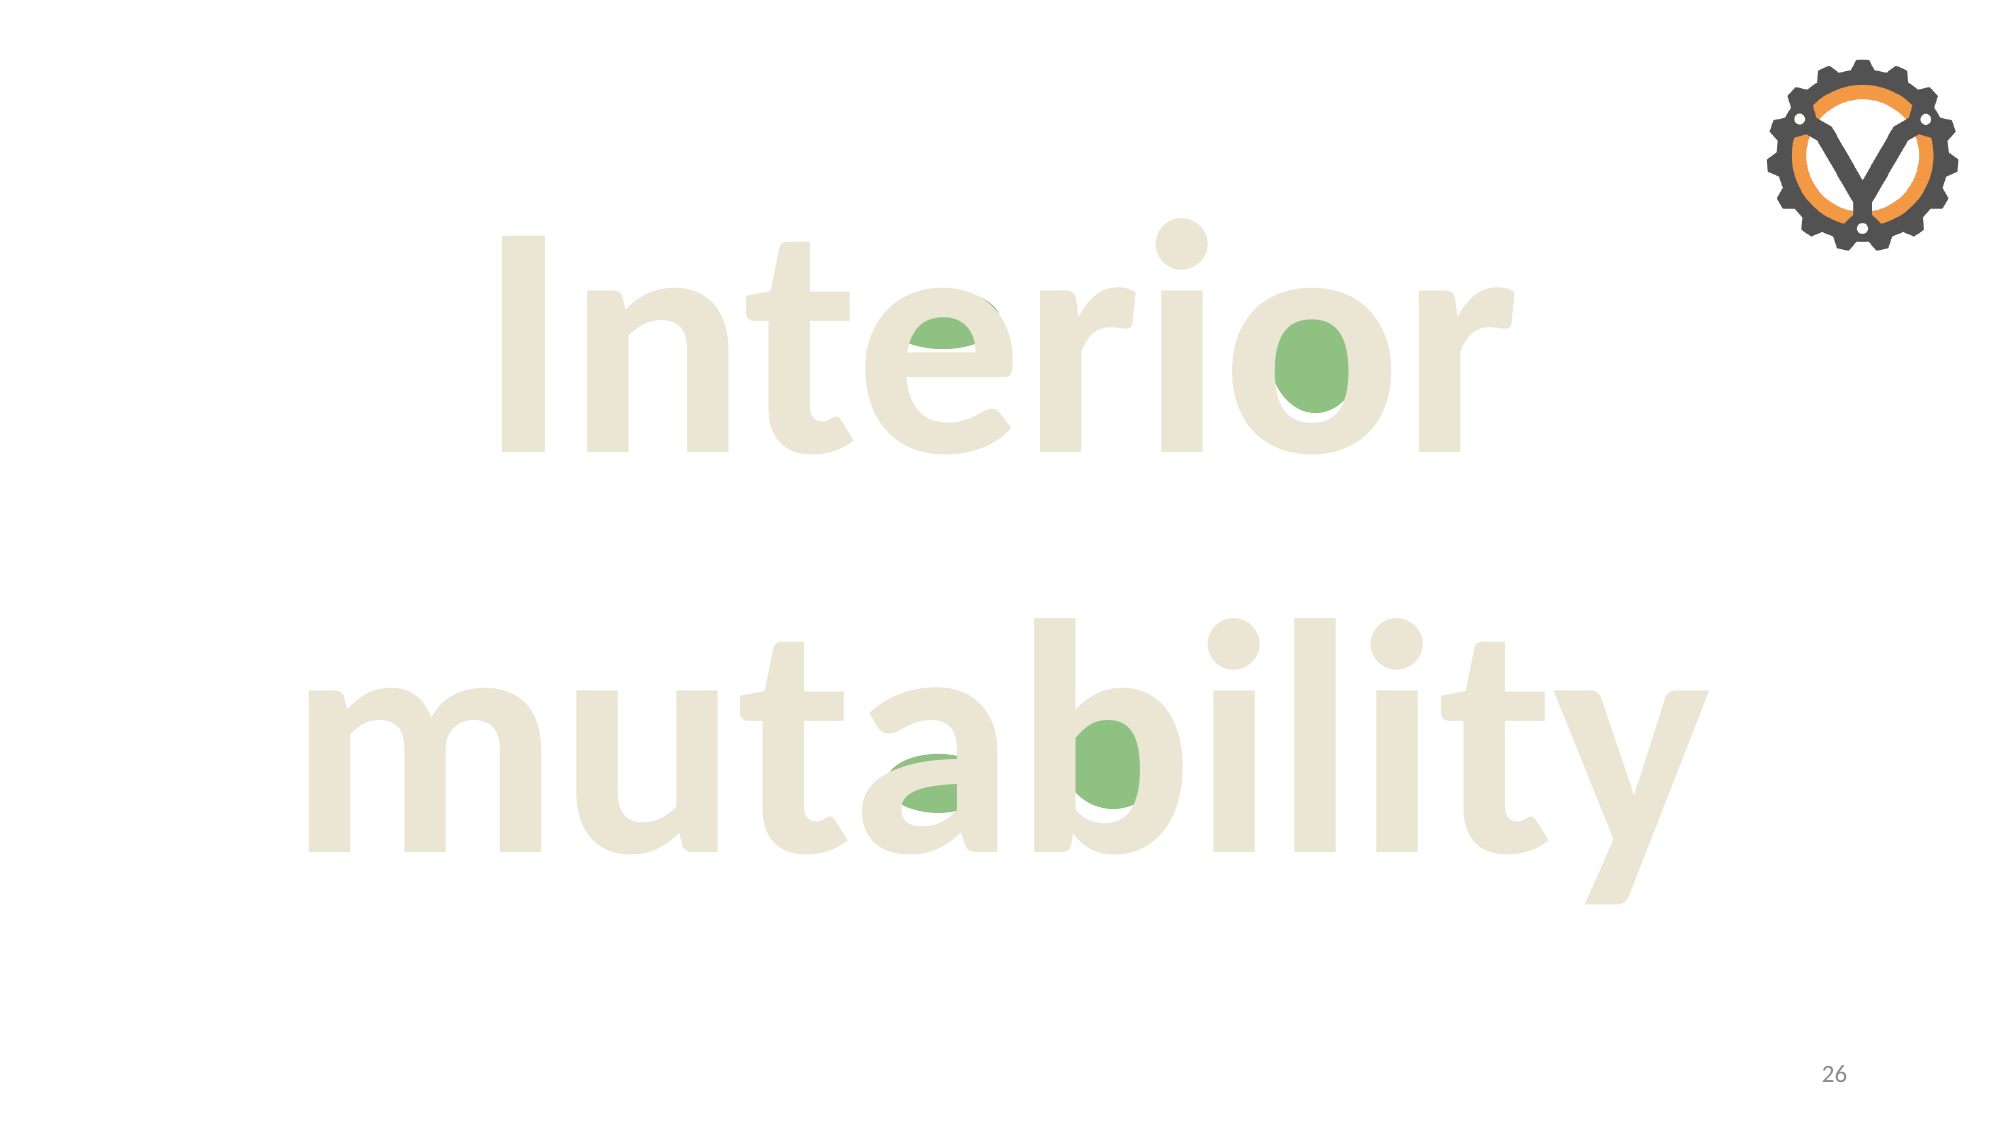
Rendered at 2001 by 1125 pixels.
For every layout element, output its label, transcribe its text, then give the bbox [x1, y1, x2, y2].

text_box Interior mutability [183, 111, 1817, 927]
slide_number 26 [1412, 1042, 1863, 1103]
picture [1766, 59, 1959, 252]
